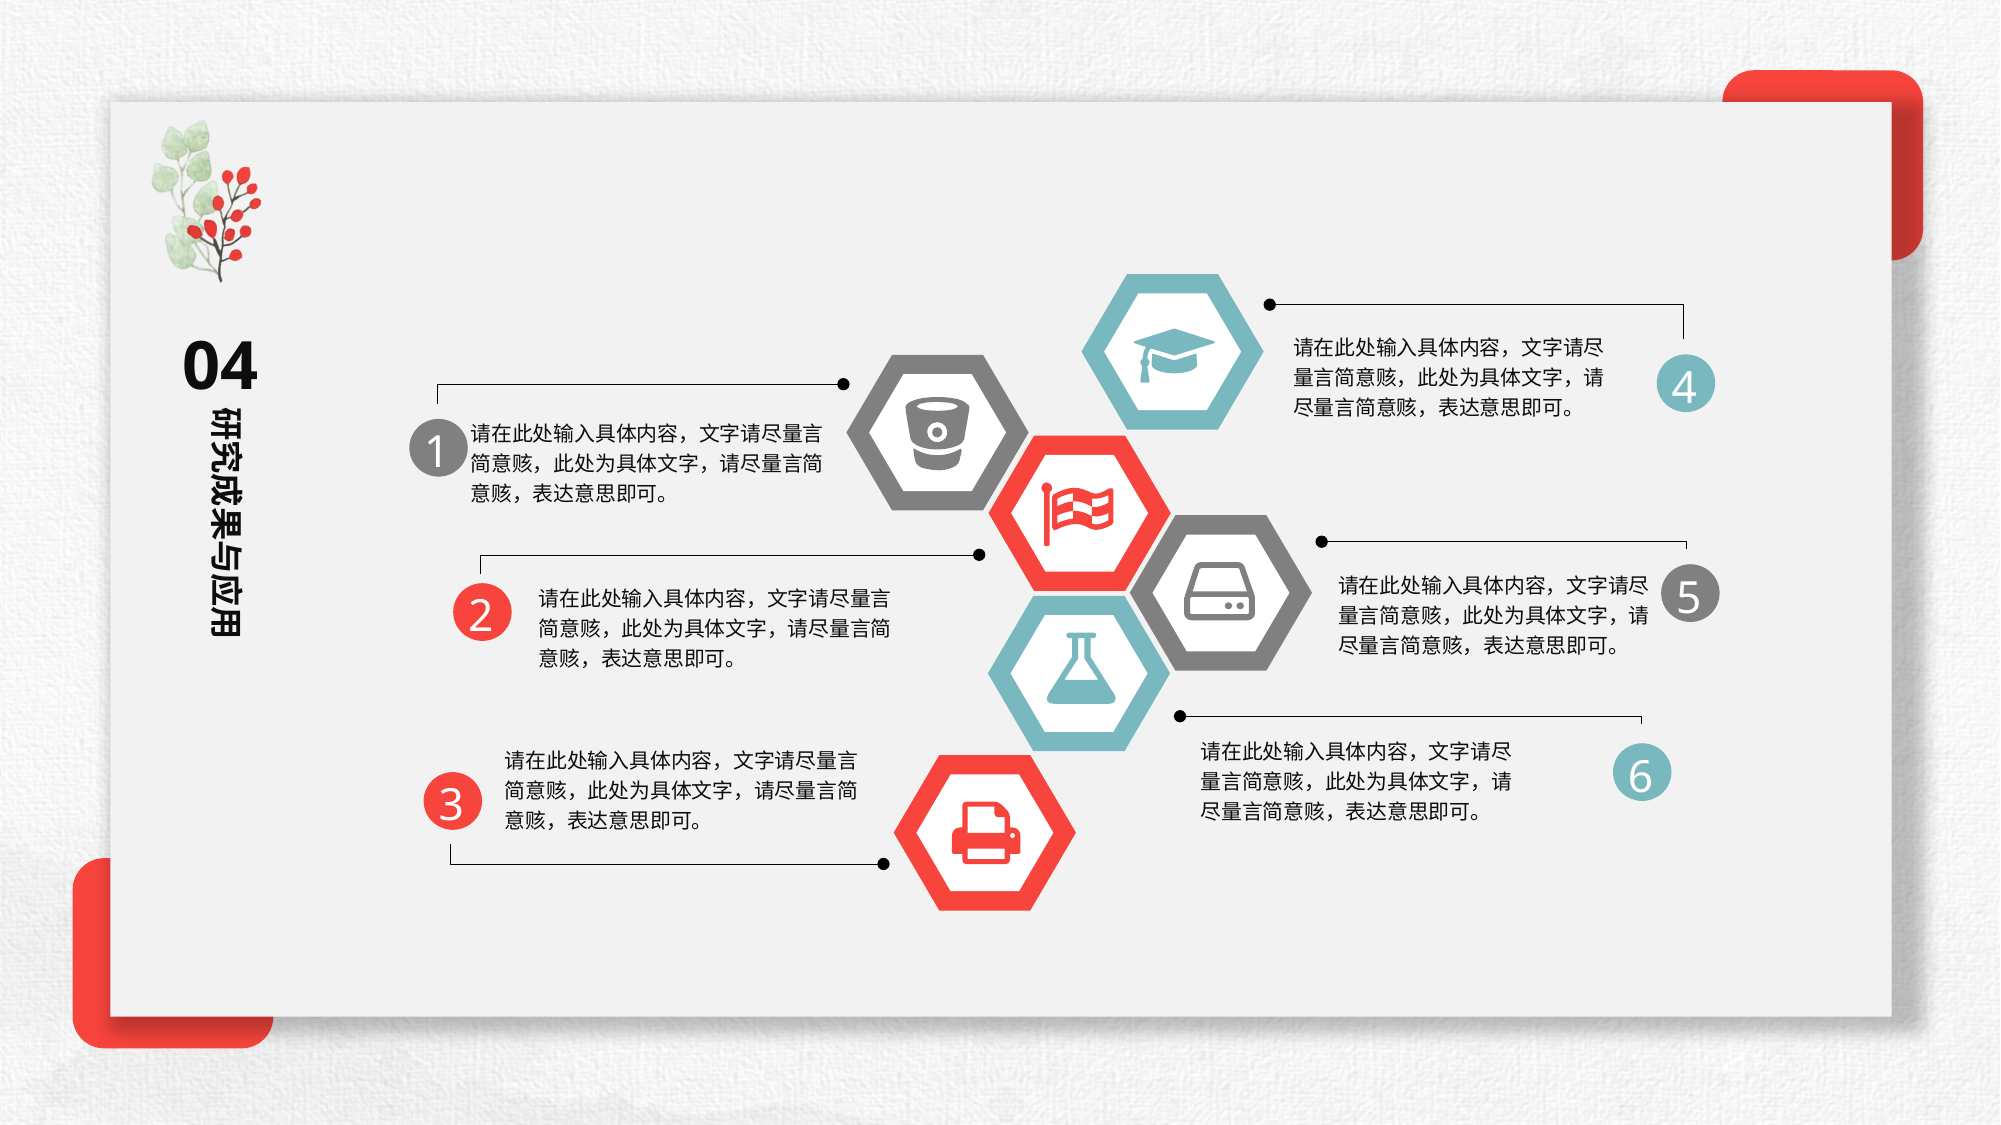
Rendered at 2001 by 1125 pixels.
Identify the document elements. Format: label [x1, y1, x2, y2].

text_box [71, 125, 311, 316]
text_box [988, 435, 1171, 591]
text_box [846, 354, 1029, 511]
text_box [1129, 515, 1313, 671]
text_box [403, 418, 471, 477]
text_box [1651, 354, 1718, 413]
text_box [987, 595, 1171, 752]
text_box [418, 772, 485, 830]
text_box [1655, 564, 1722, 622]
text_box [72, 70, 1924, 1049]
picture [0, 0, 2000, 1125]
text_box [447, 583, 514, 641]
text_box [1081, 274, 1264, 430]
text_box [1607, 743, 1674, 801]
text_box [893, 755, 1076, 911]
